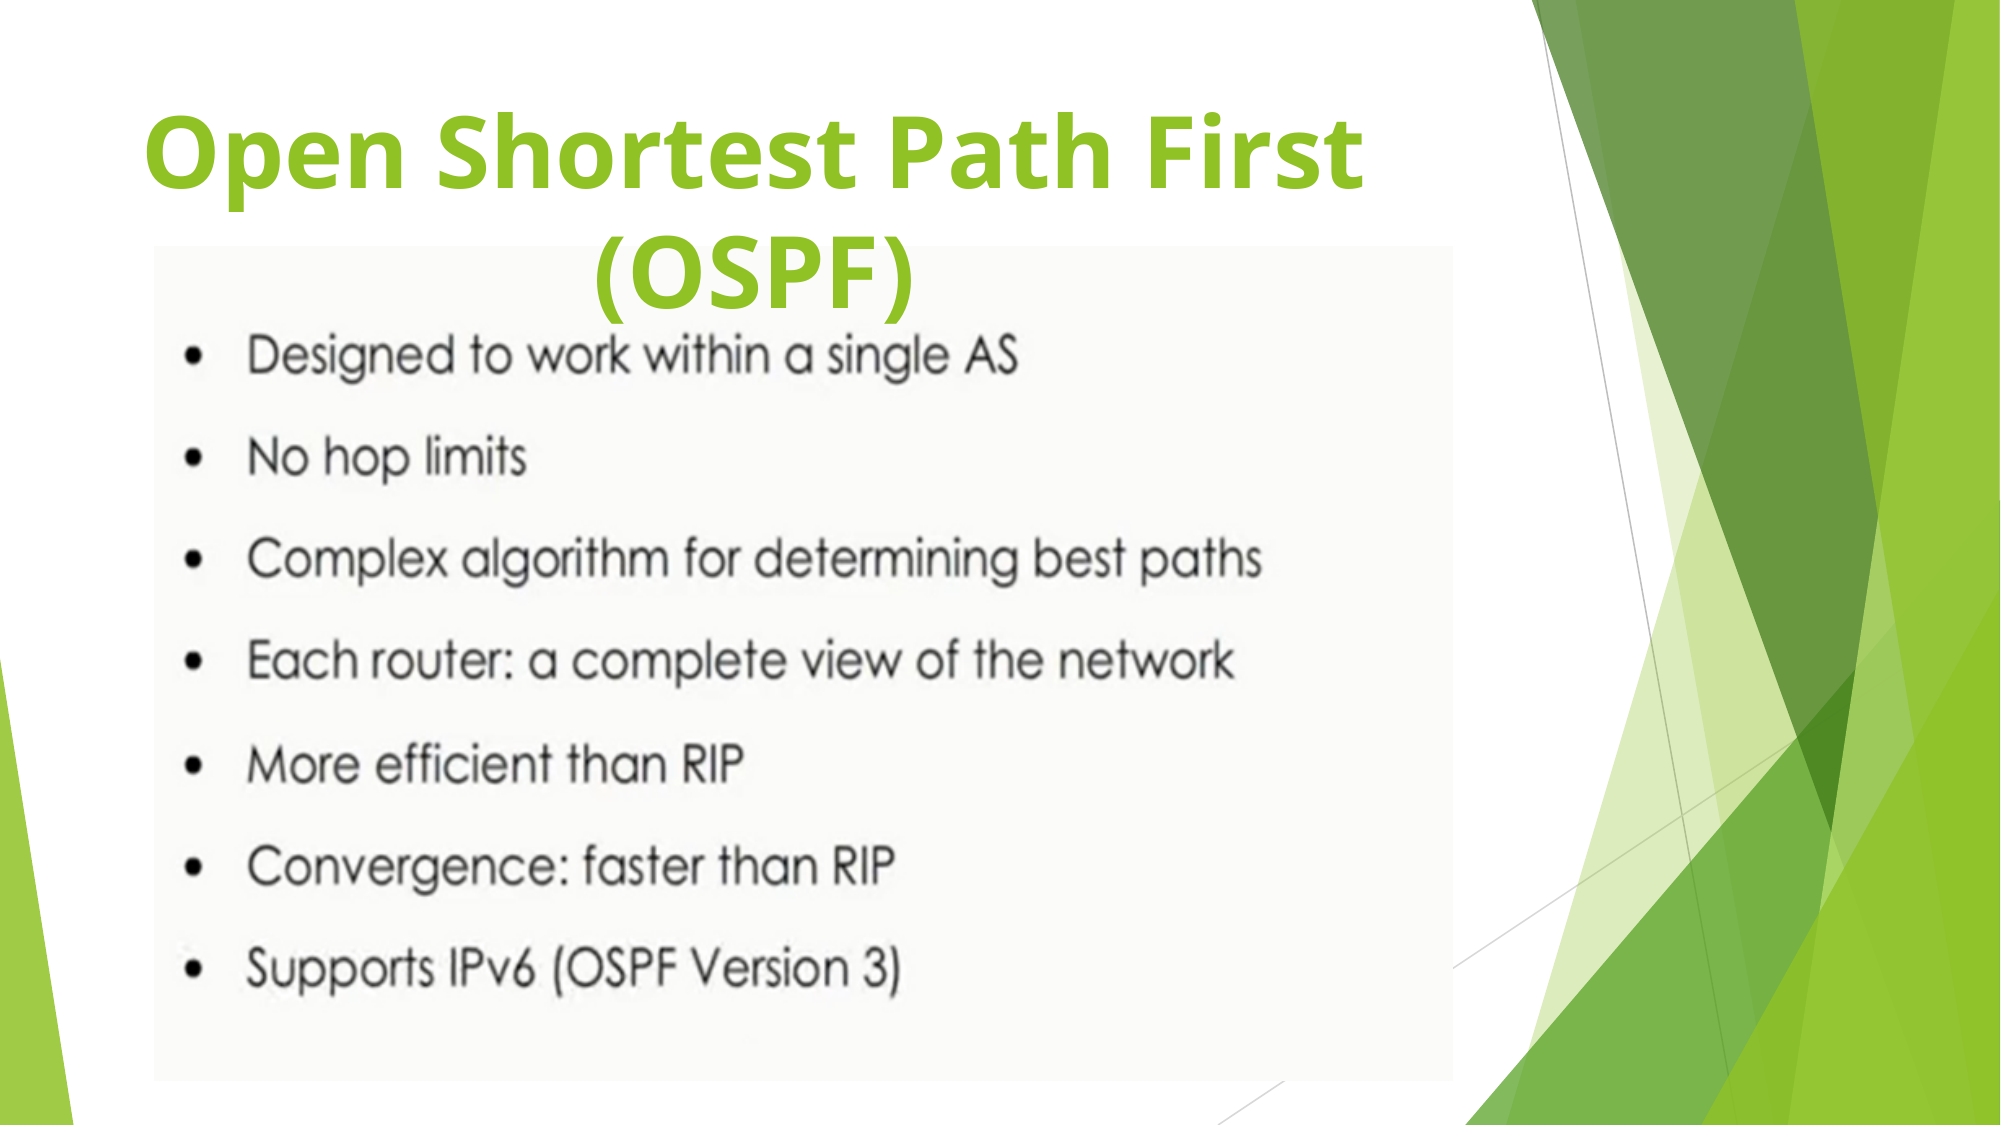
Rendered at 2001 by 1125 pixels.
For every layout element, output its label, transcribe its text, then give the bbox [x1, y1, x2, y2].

picture [154, 246, 1454, 1082]
text_box Open Shortest Path First (OSPF) [0, 80, 1510, 336]
